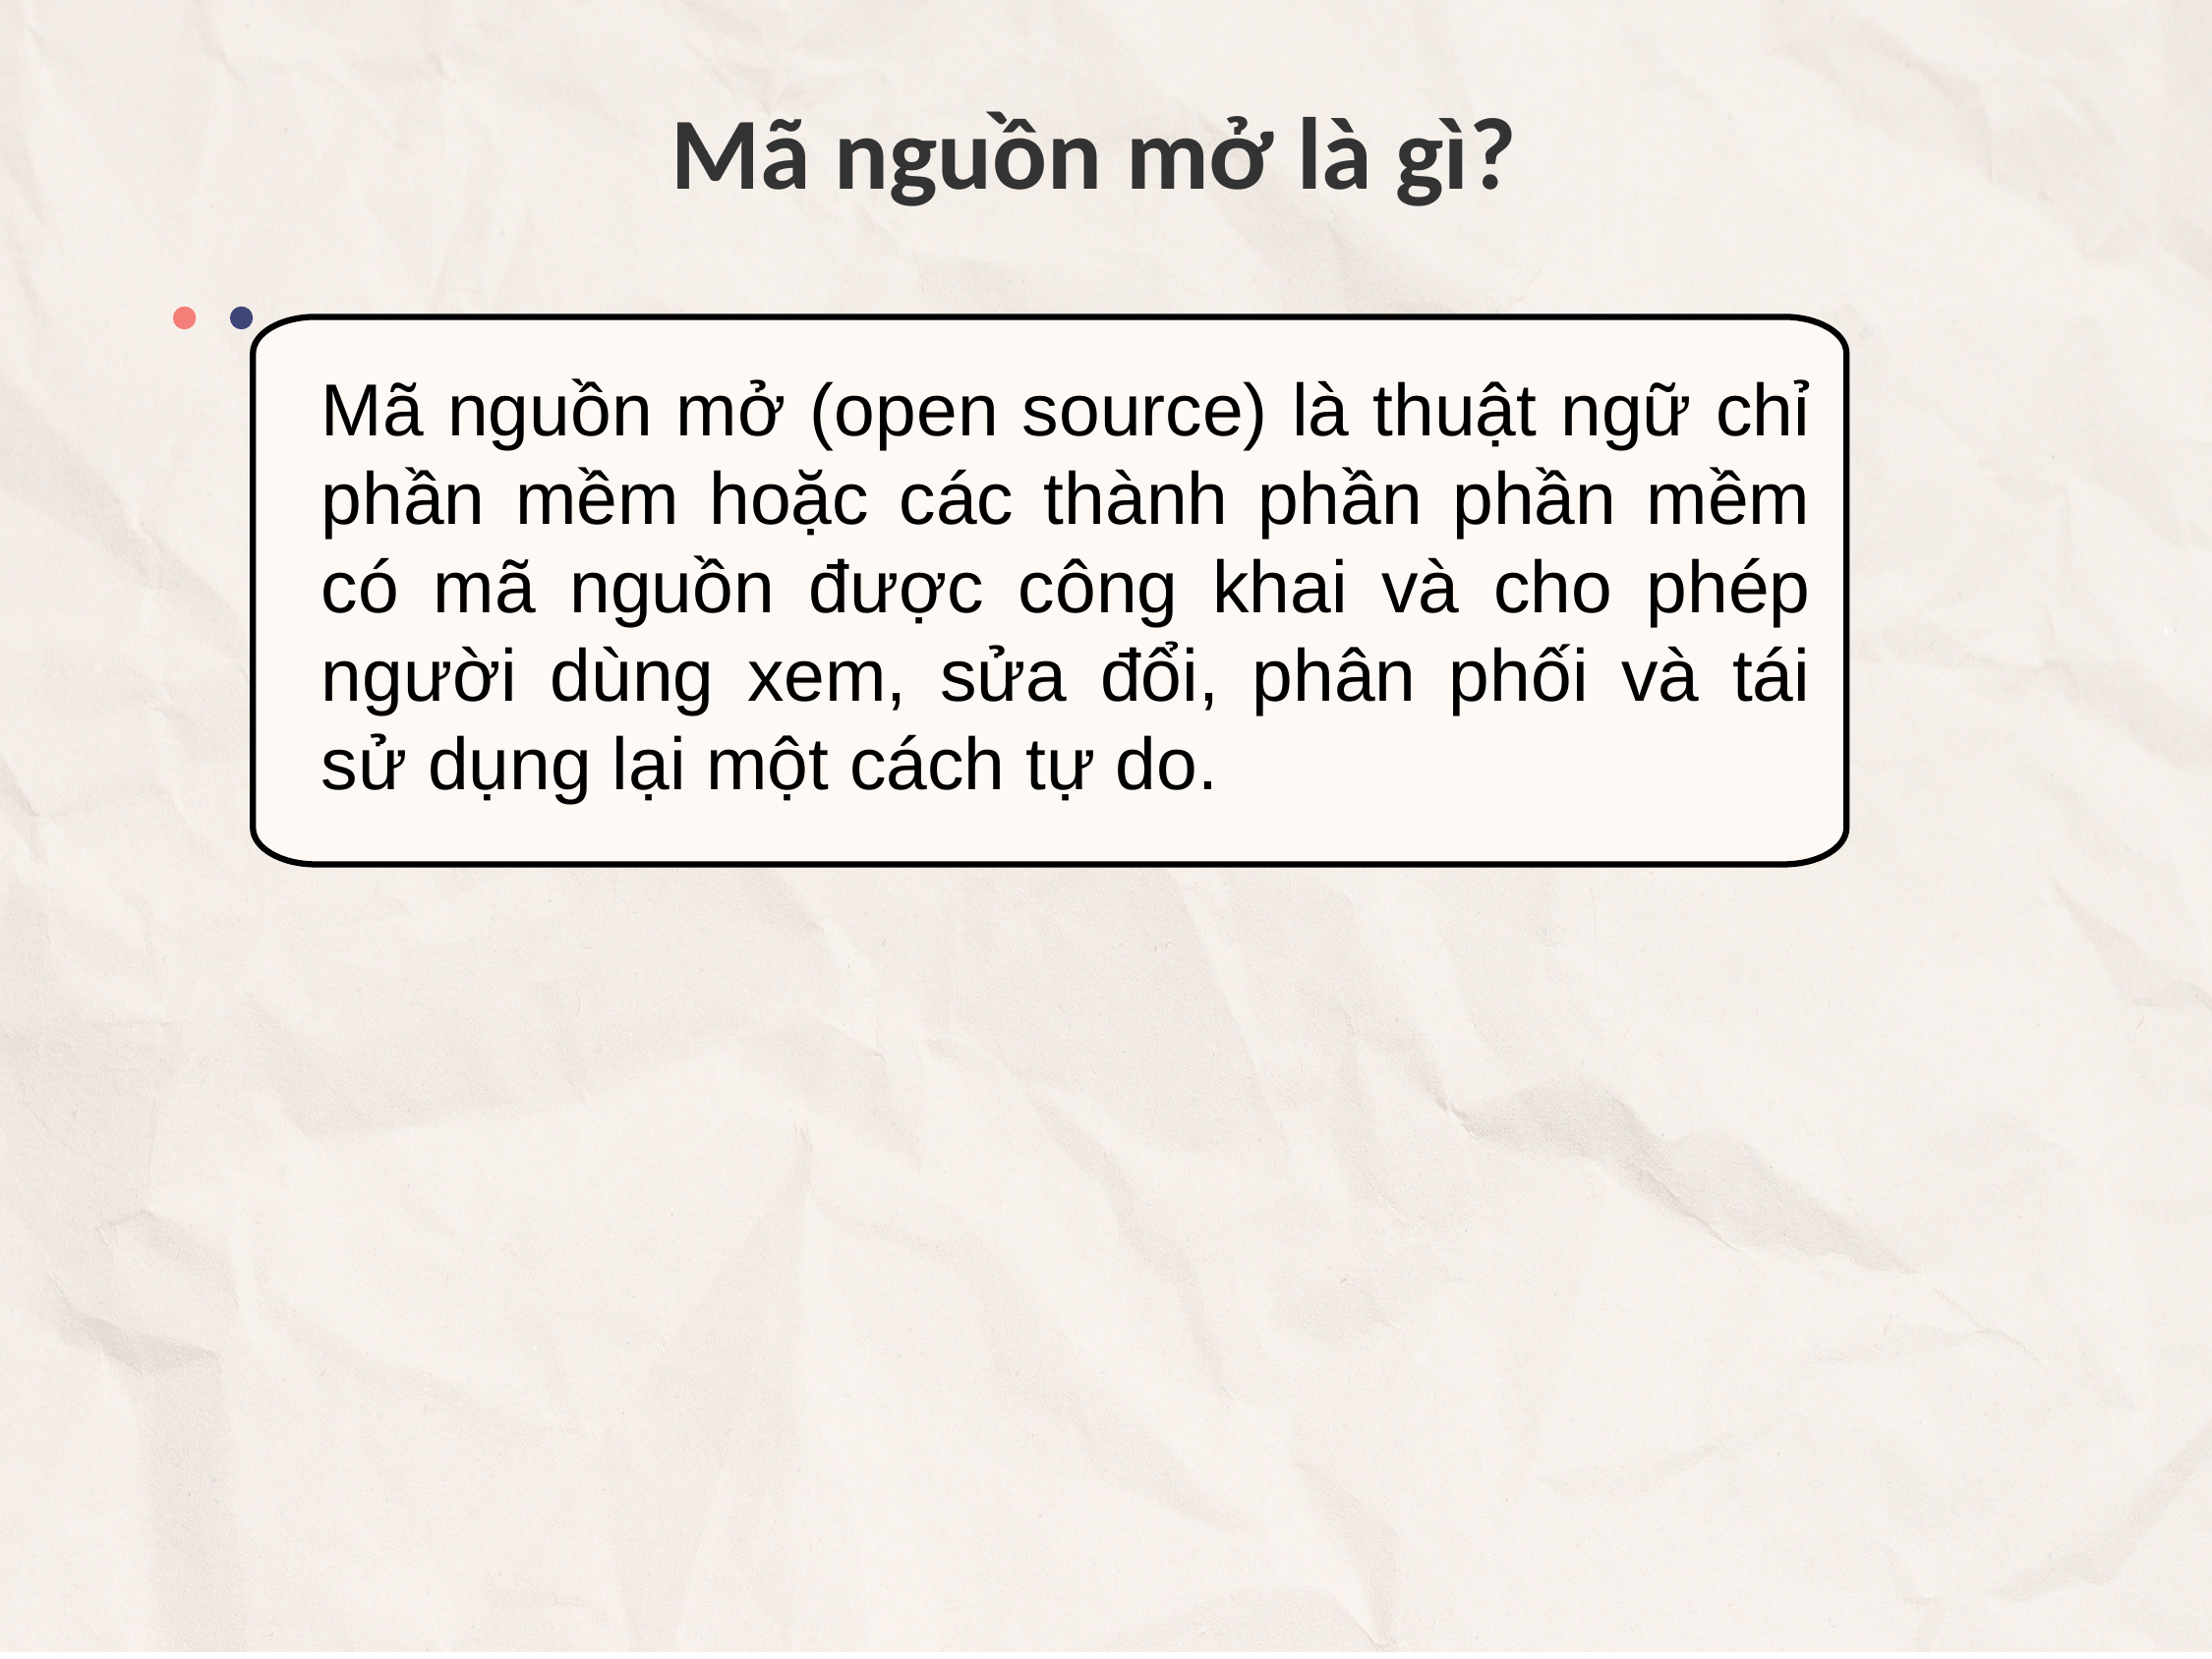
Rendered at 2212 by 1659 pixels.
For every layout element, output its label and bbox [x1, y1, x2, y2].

text_box [229, 306, 254, 330]
text_box [172, 306, 197, 330]
text_box [253, 316, 1847, 865]
picture [0, 0, 2212, 1652]
